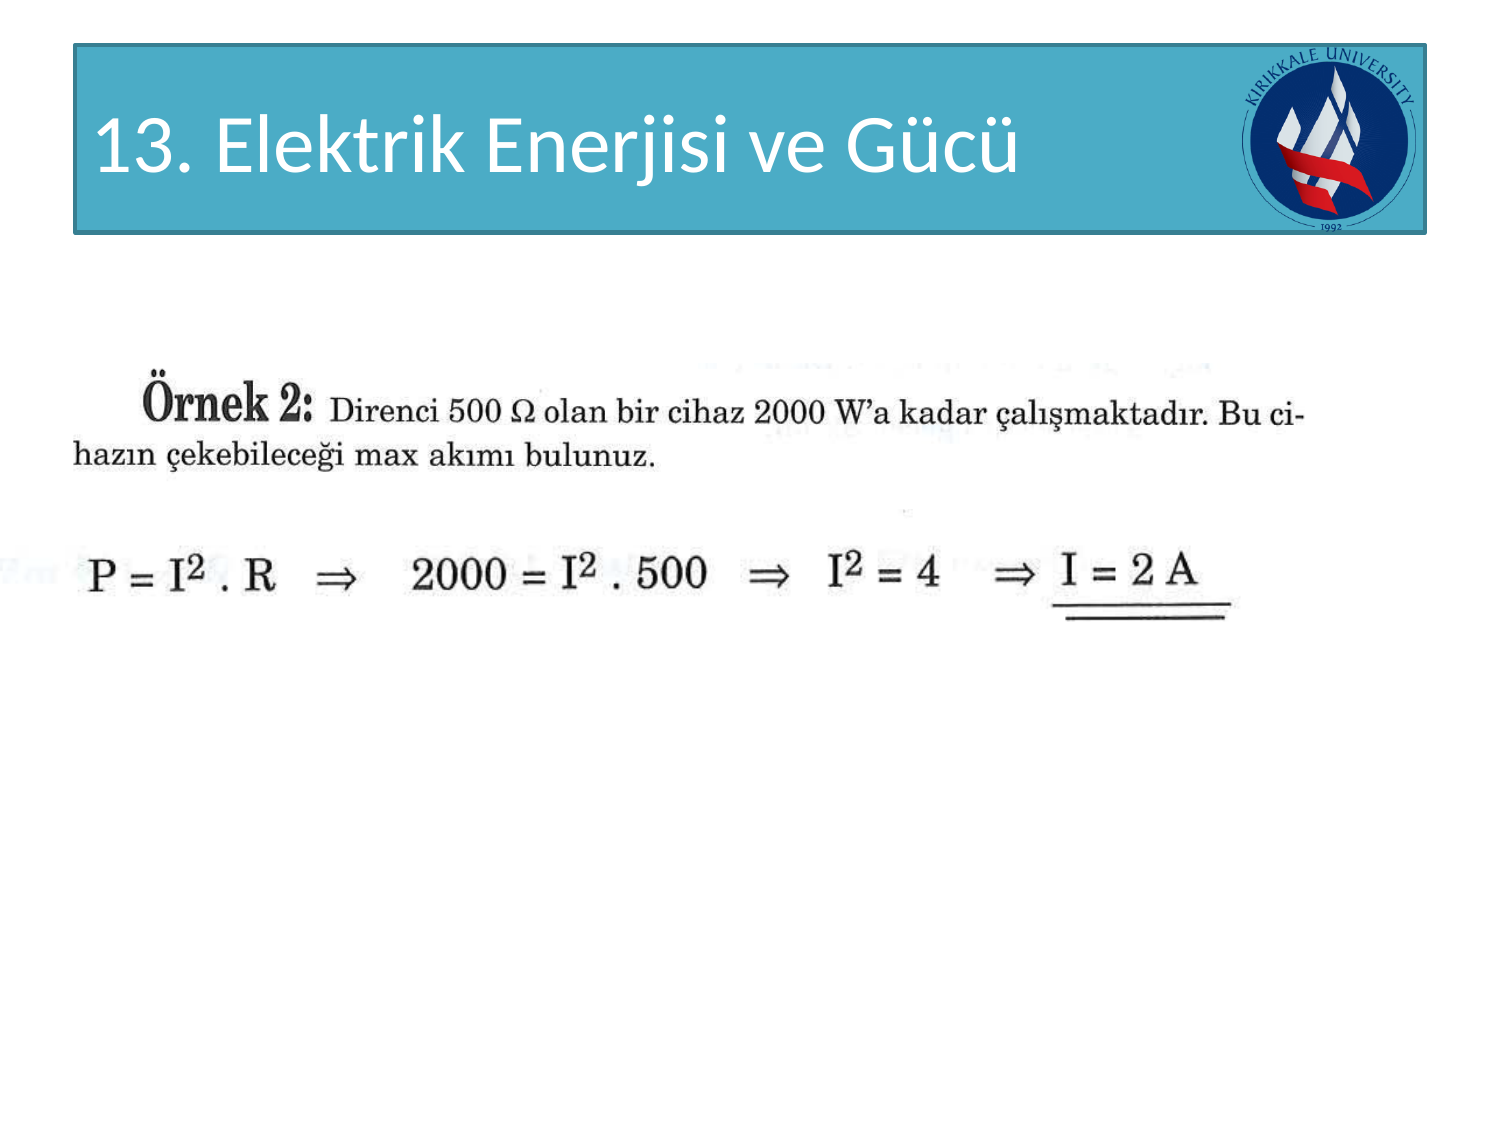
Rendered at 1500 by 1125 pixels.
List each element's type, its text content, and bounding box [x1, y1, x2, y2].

picture [1241, 46, 1416, 232]
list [34, 362, 1386, 537]
picture [0, 538, 1423, 637]
title 13. Elektrik Enerjisi ve Gücü [73, 43, 1427, 235]
